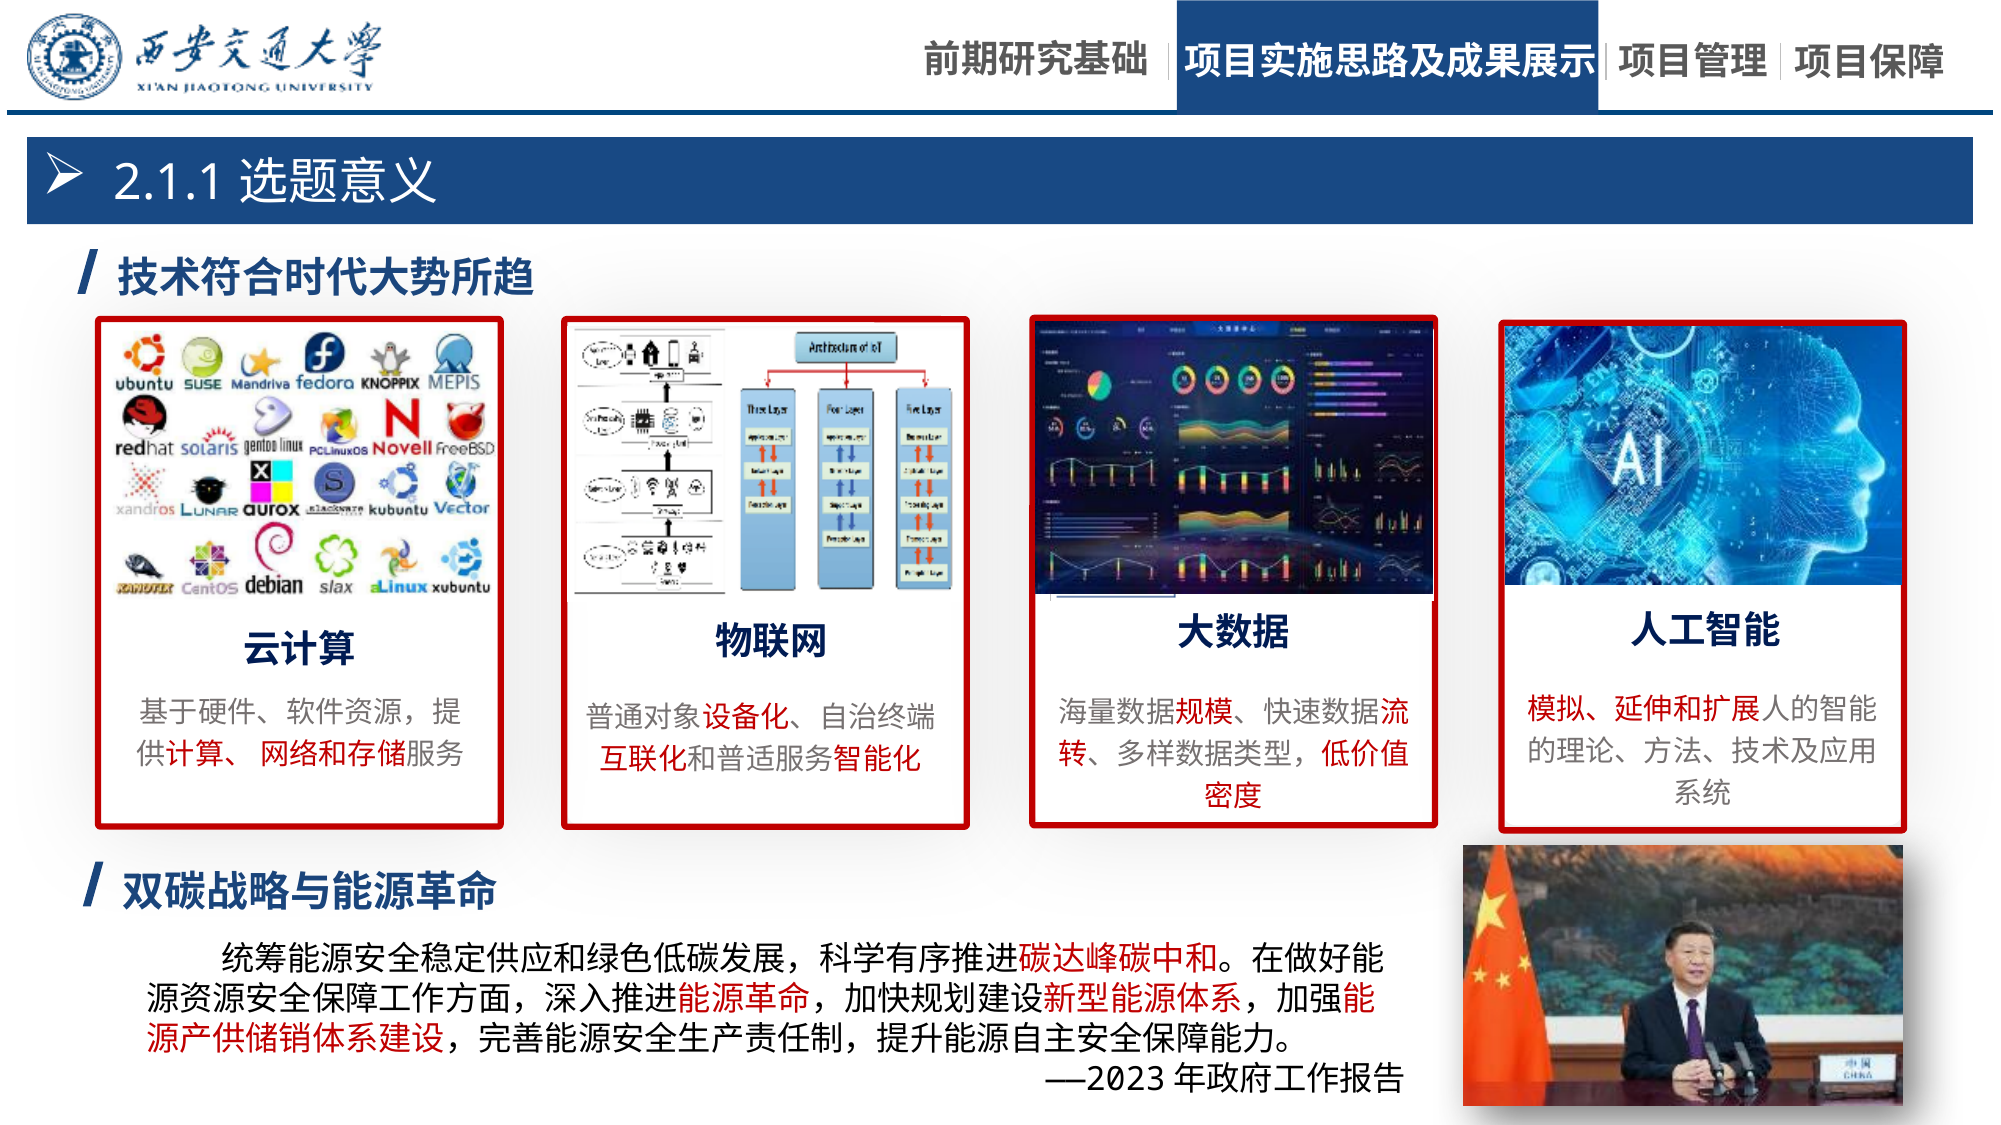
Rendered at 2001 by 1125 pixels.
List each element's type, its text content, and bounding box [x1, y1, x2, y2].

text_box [77, 233, 1903, 826]
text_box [82, 845, 1903, 1107]
picture [567, 327, 962, 602]
picture [1034, 321, 1435, 601]
text_box 2.1.1选题意义 [99, 142, 454, 217]
text_box [1500, 322, 1906, 832]
picture [103, 328, 496, 607]
picture [1505, 326, 1902, 585]
picture [27, 3, 414, 105]
